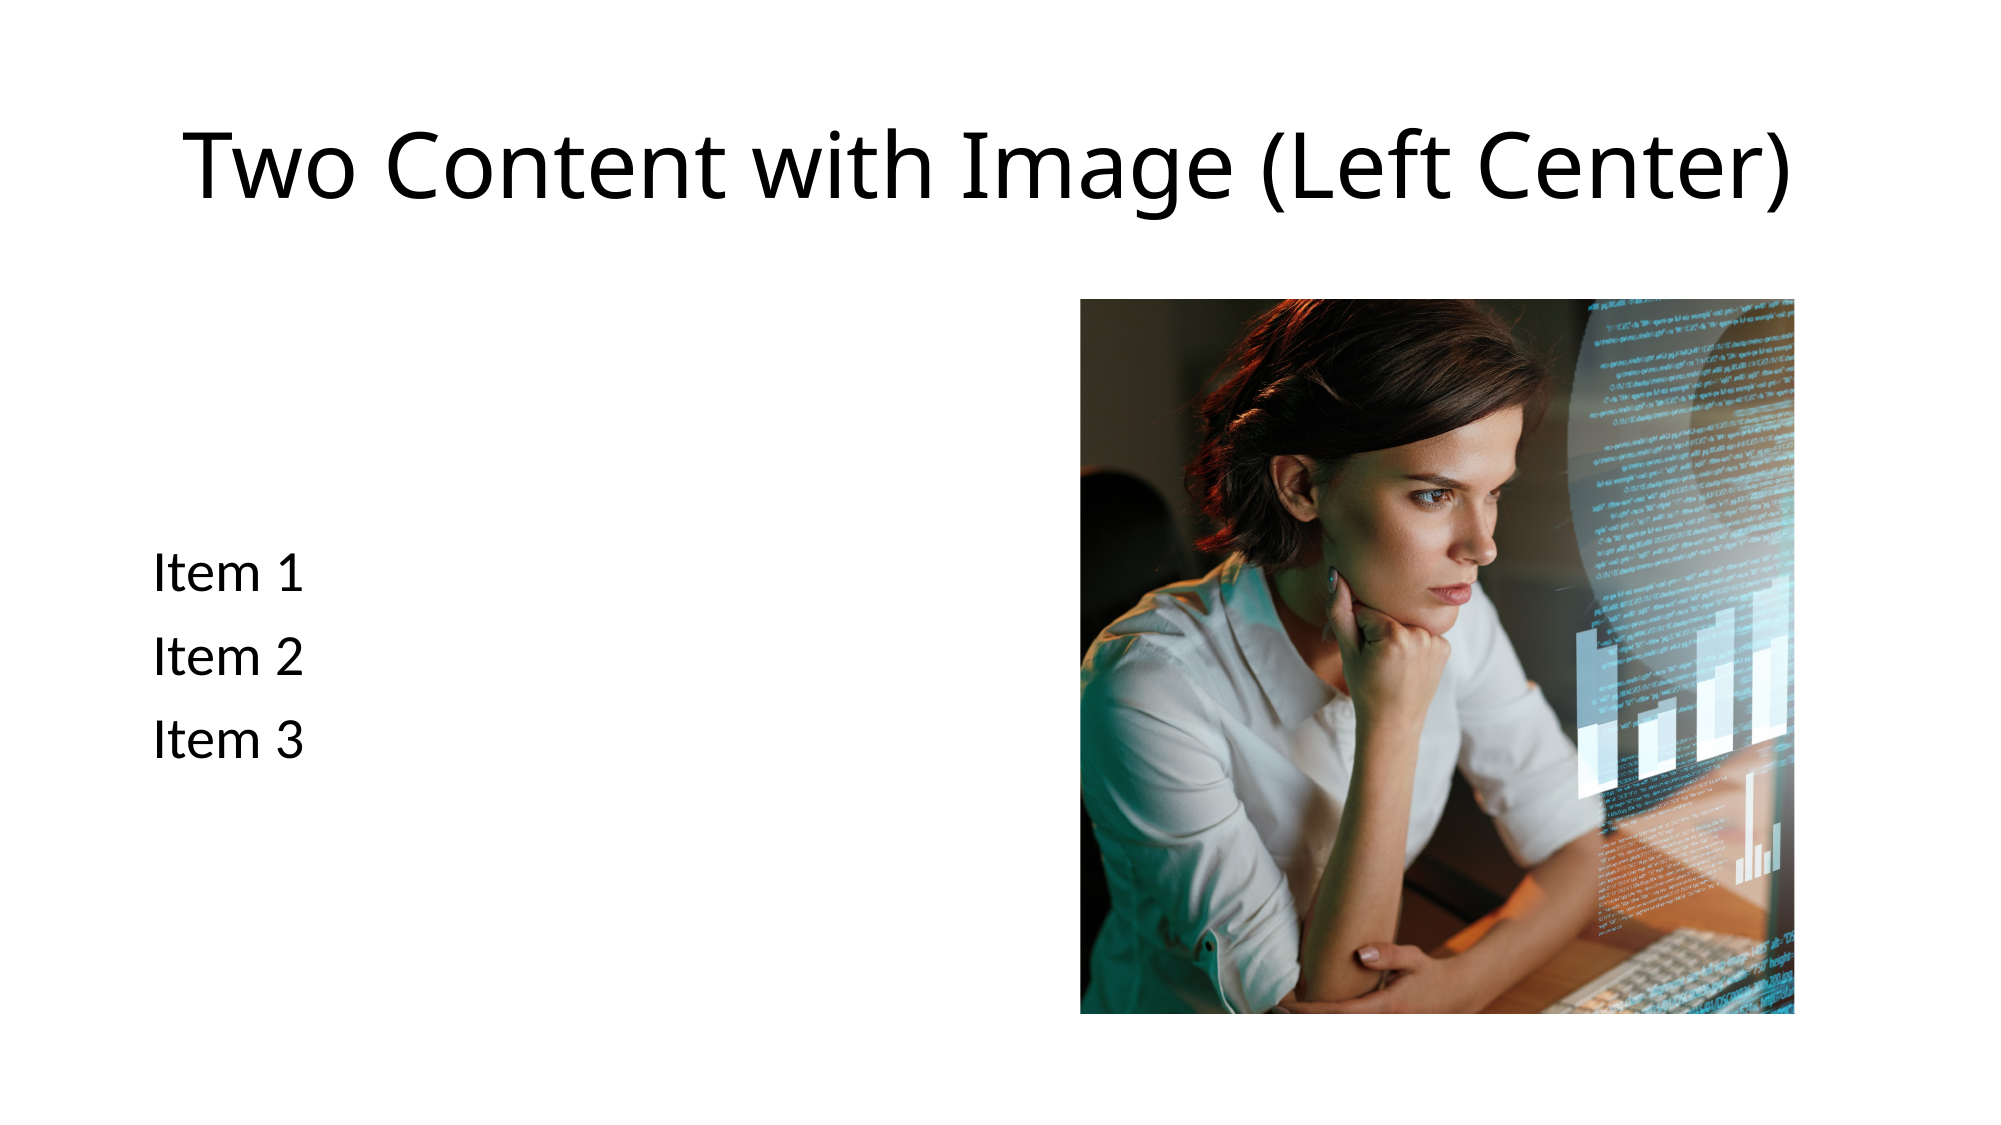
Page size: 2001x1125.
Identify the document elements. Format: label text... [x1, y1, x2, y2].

title Two Content with Image (Left Center) [137, 59, 1863, 278]
picture [1080, 299, 1795, 1014]
list Item 1 Item 2 Item 3 [137, 299, 988, 1014]
